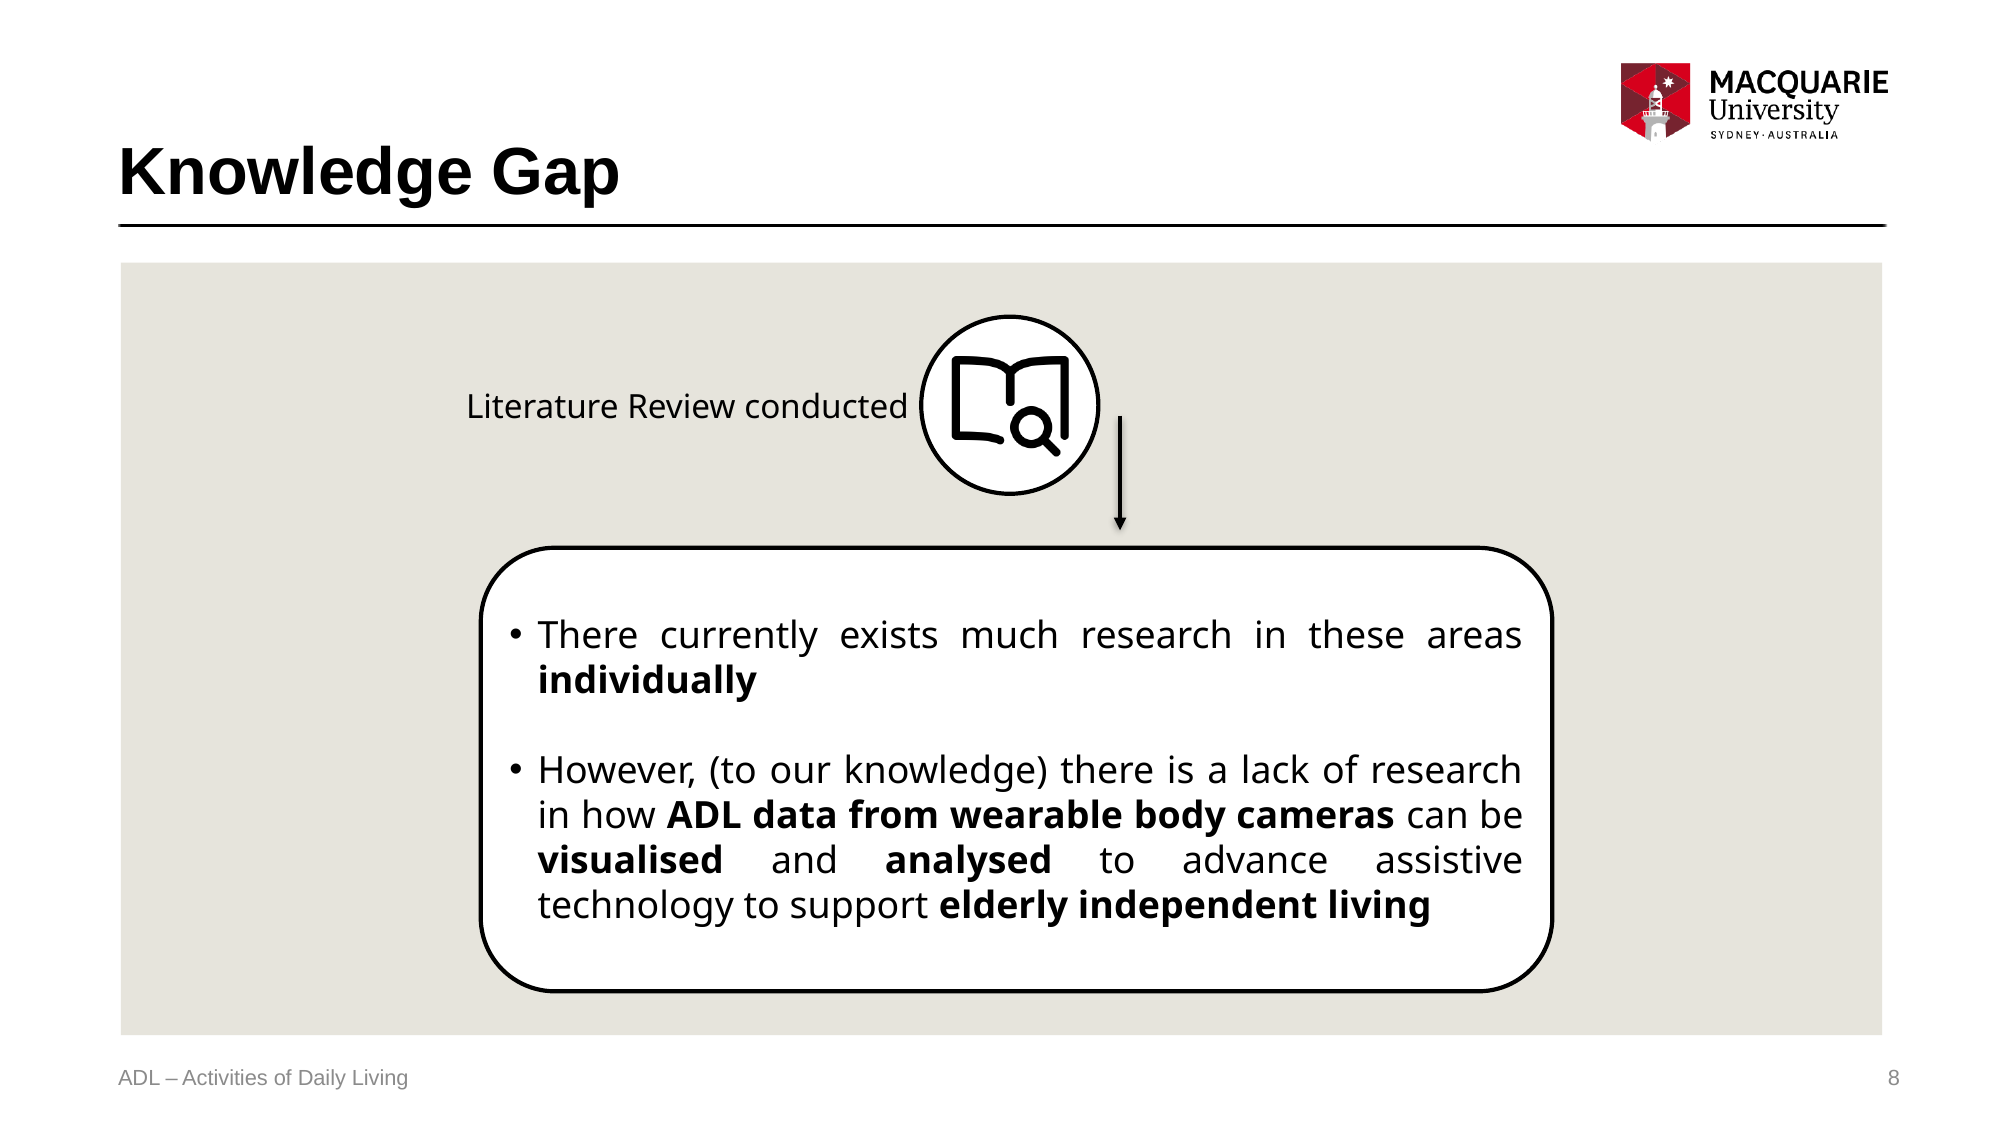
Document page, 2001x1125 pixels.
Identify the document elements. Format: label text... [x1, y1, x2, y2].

text_box [960, 481, 1060, 496]
text_box [120, 262, 1883, 1036]
footer ADL – Activities of Daily Living [118, 1046, 1001, 1107]
title Knowledge Gap [118, 127, 1506, 235]
text_box [1081, 349, 1101, 462]
text_box There currently exists much research in these areas individually However, (to our knowledge) there is a lack of research in how ADL data from wearable body cameras can be visualised and analysed to advance assistive technology to support elderly independent living [494, 603, 1539, 934]
text_box [478, 545, 1555, 994]
text_box [950, 314, 1070, 337]
text_box [923, 351, 937, 377]
text_box [923, 433, 937, 460]
picture [942, 339, 1077, 474]
text_box Literature Review conducted [451, 377, 937, 433]
slide_number 8 [1433, 1046, 1900, 1107]
